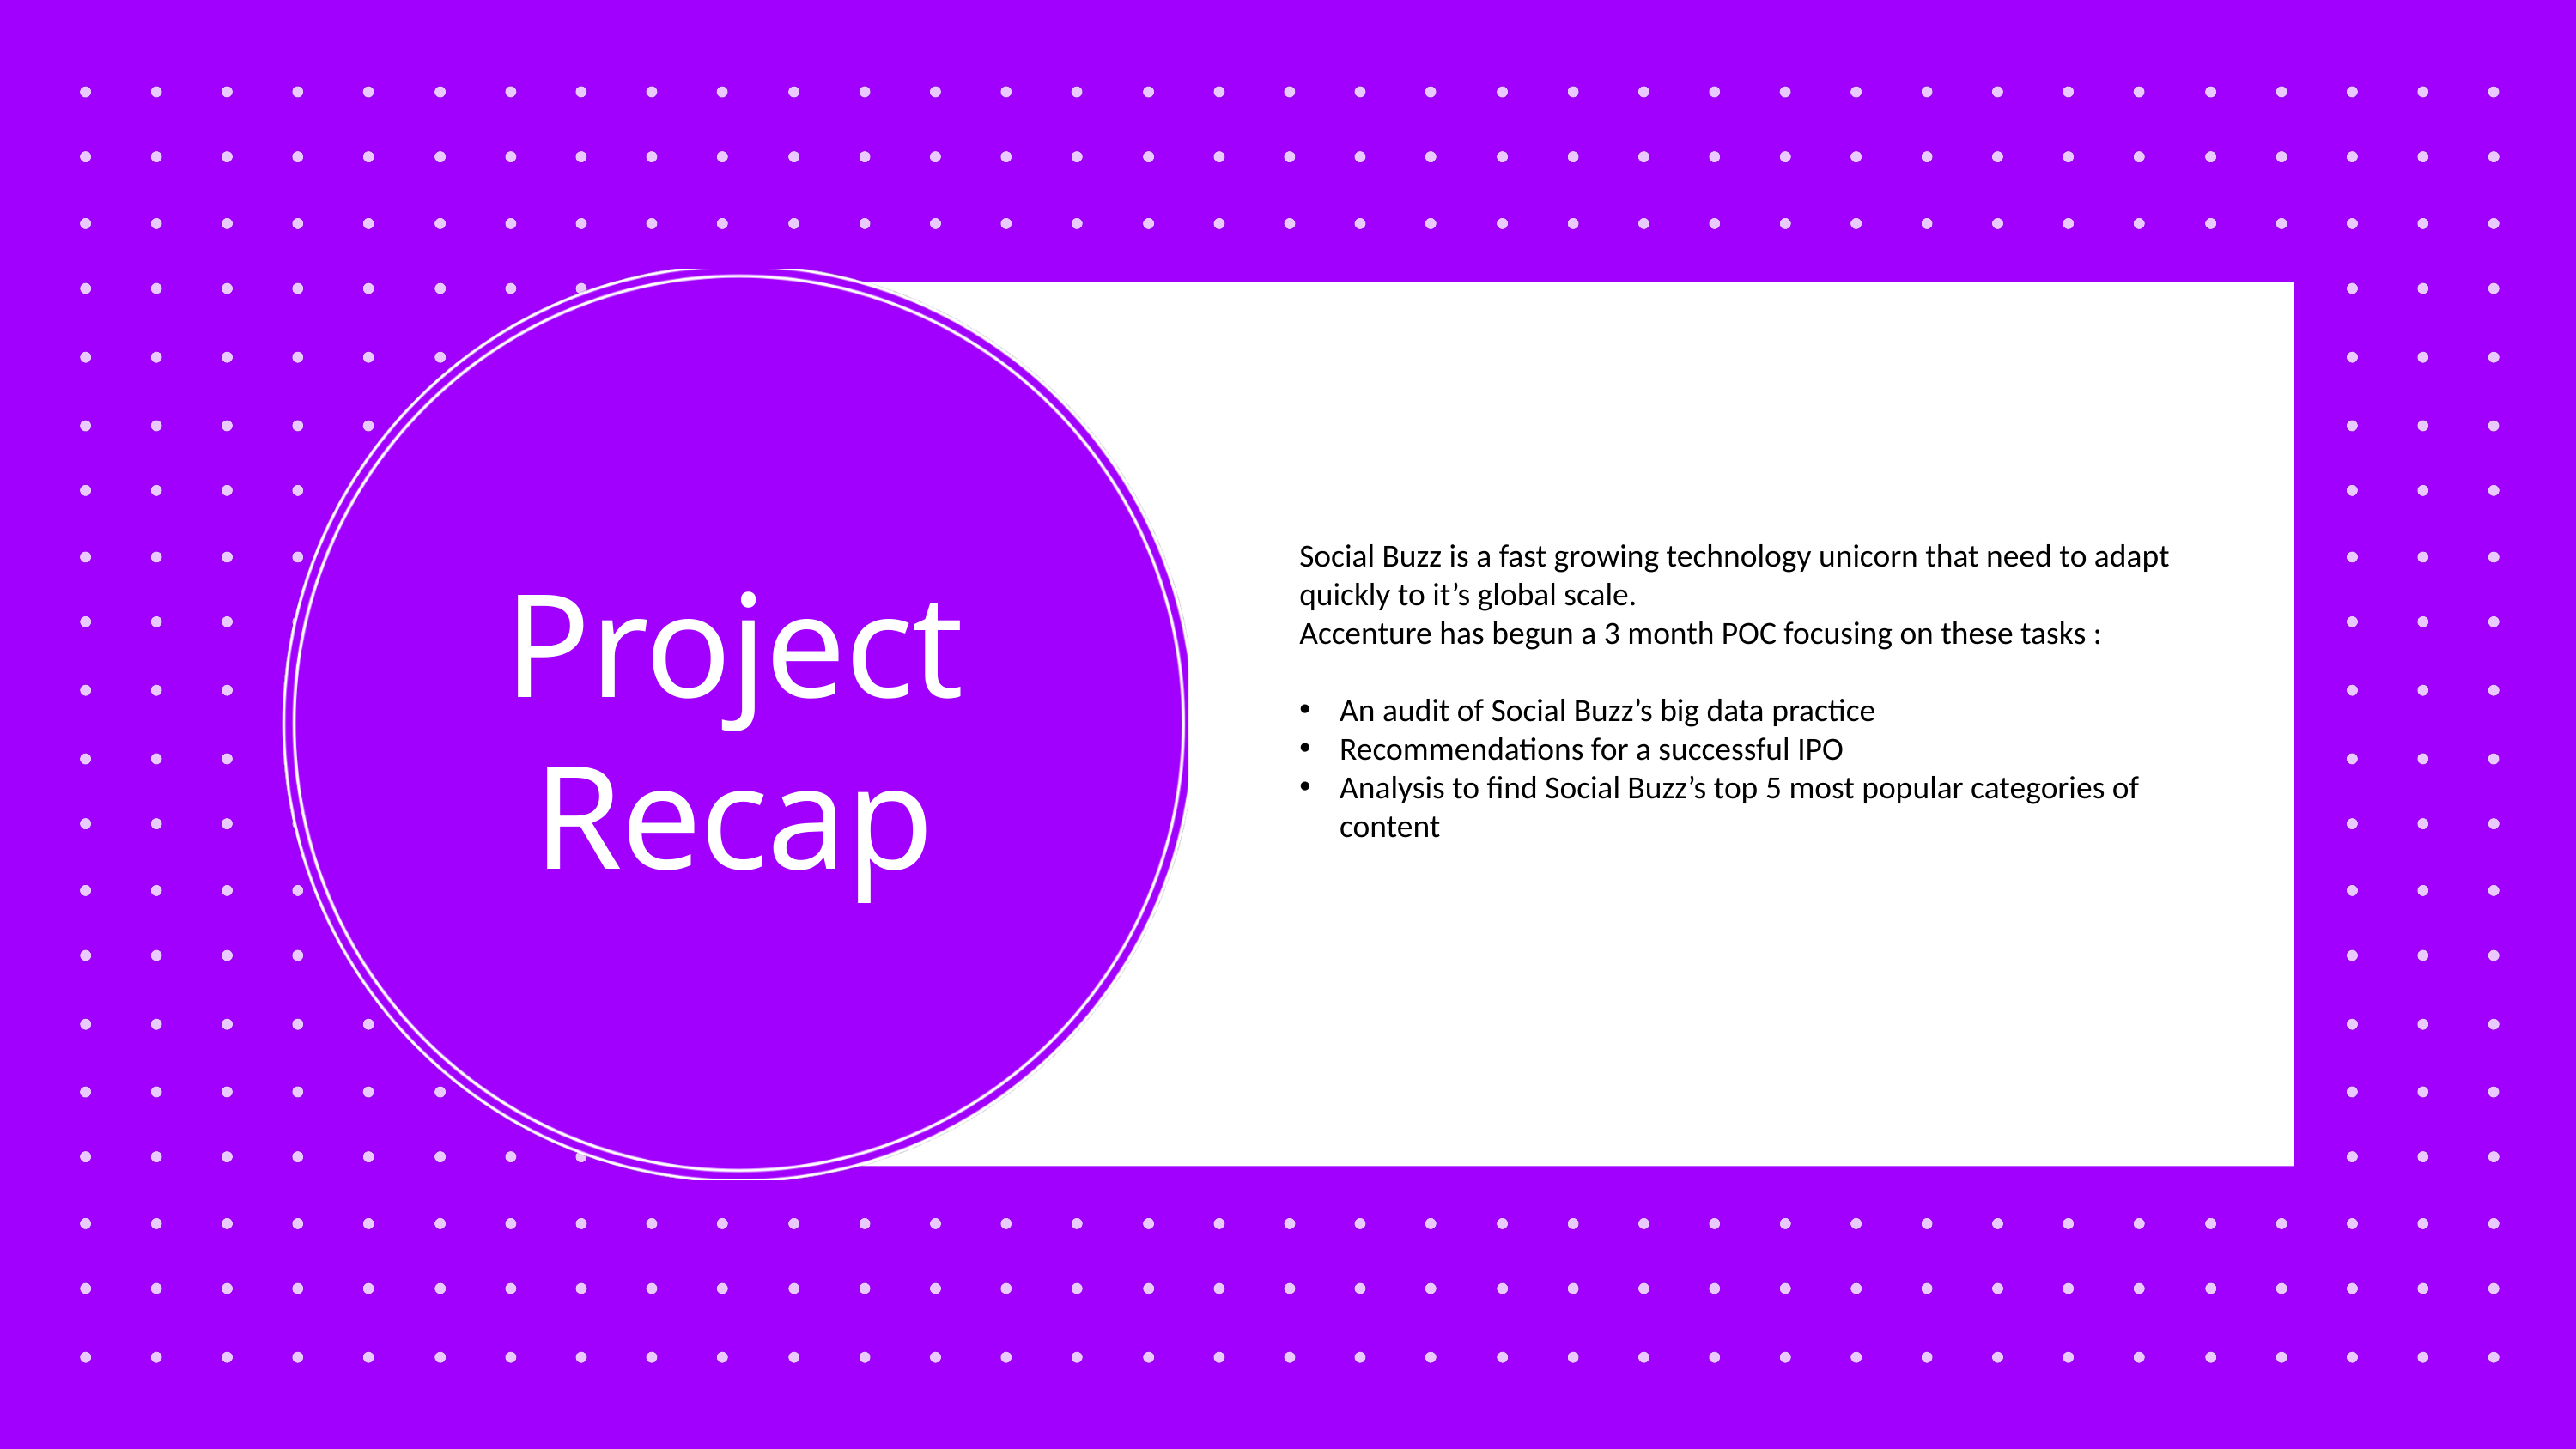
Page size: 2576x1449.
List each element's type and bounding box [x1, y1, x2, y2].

picture [278, 268, 1189, 1180]
text_box [72, 82, 2504, 1367]
